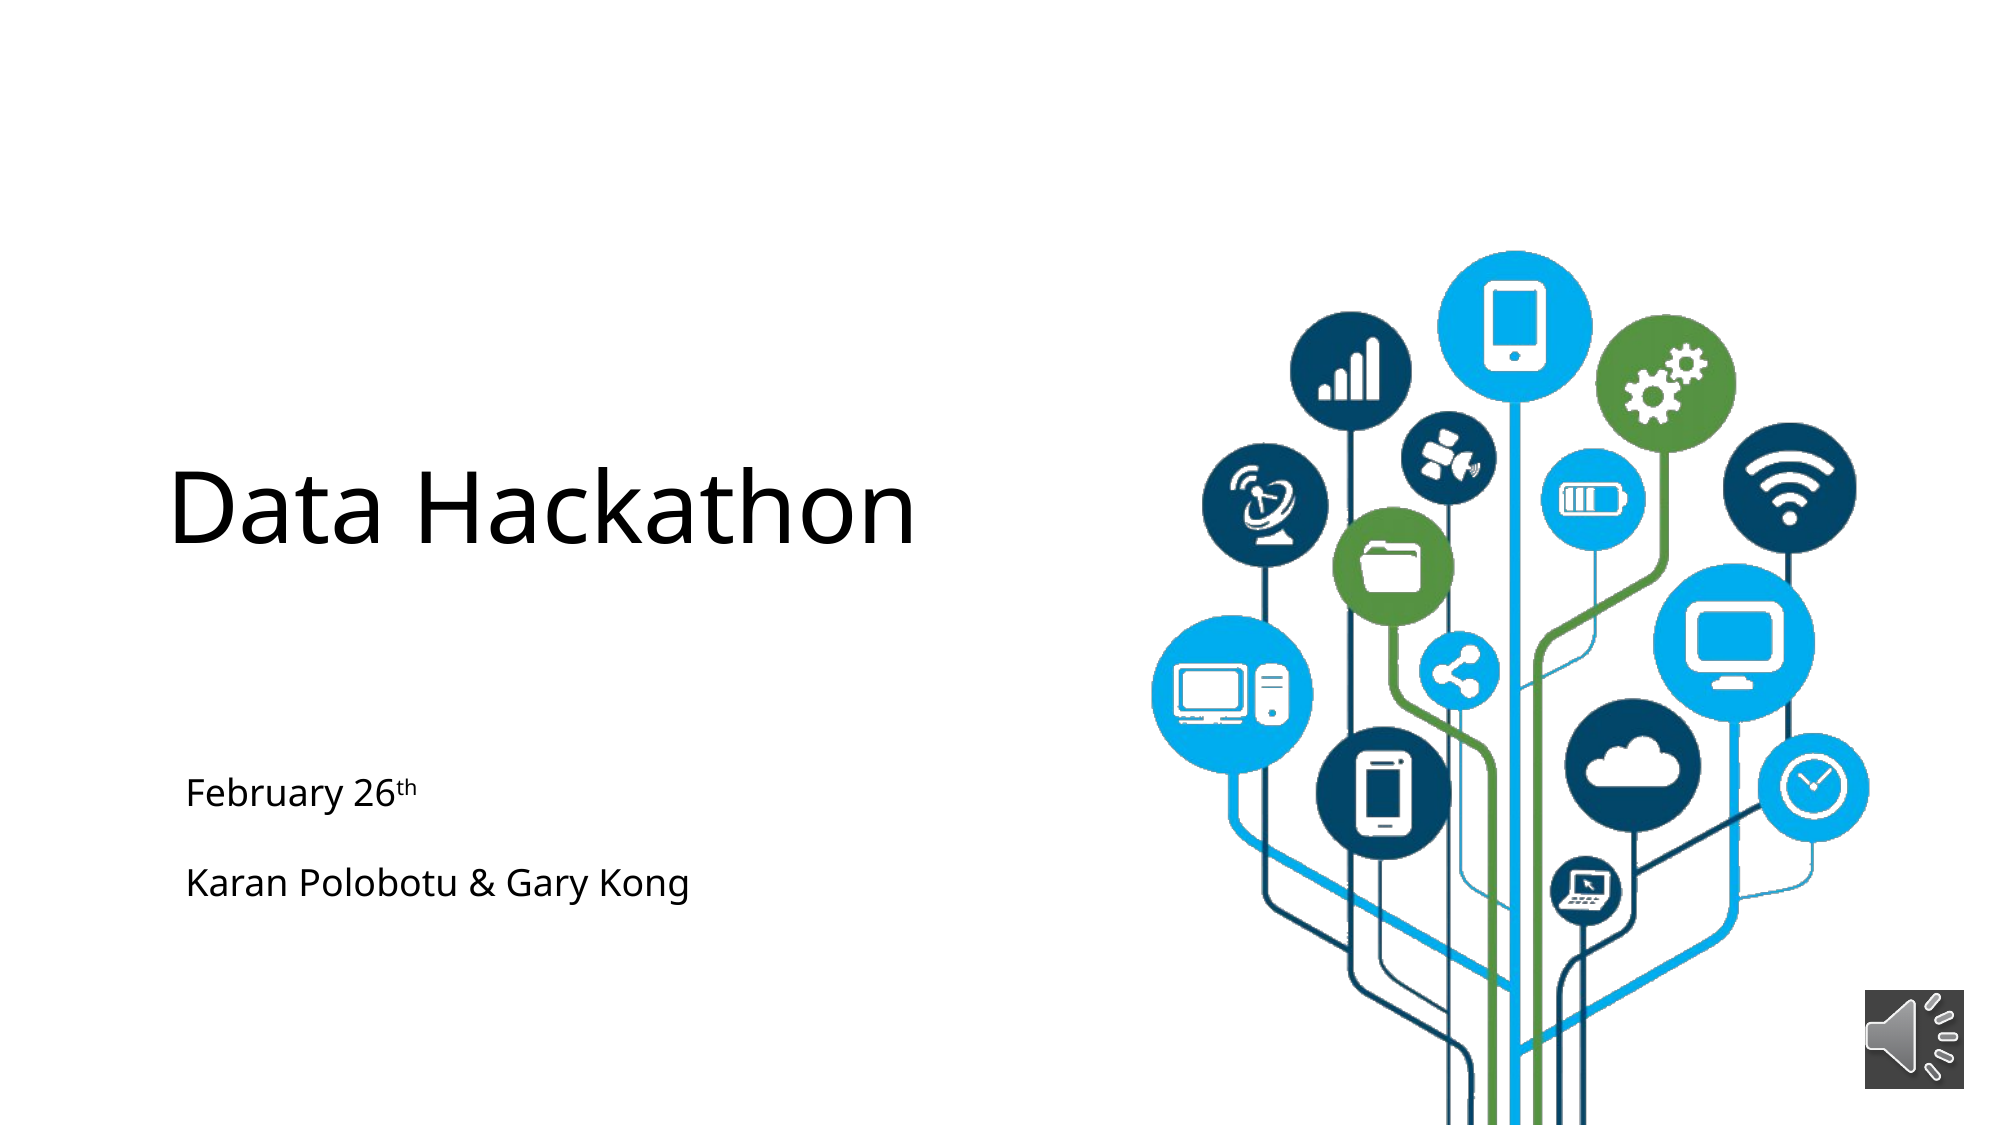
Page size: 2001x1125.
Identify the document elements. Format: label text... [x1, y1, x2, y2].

picture [1685, 601, 1784, 690]
text_box February 26th Karan Polobotu & Gary Kong [170, 761, 801, 912]
picture [1484, 280, 1546, 372]
text_box Data Hackathon [151, 436, 979, 571]
picture [979, 220, 2000, 1125]
